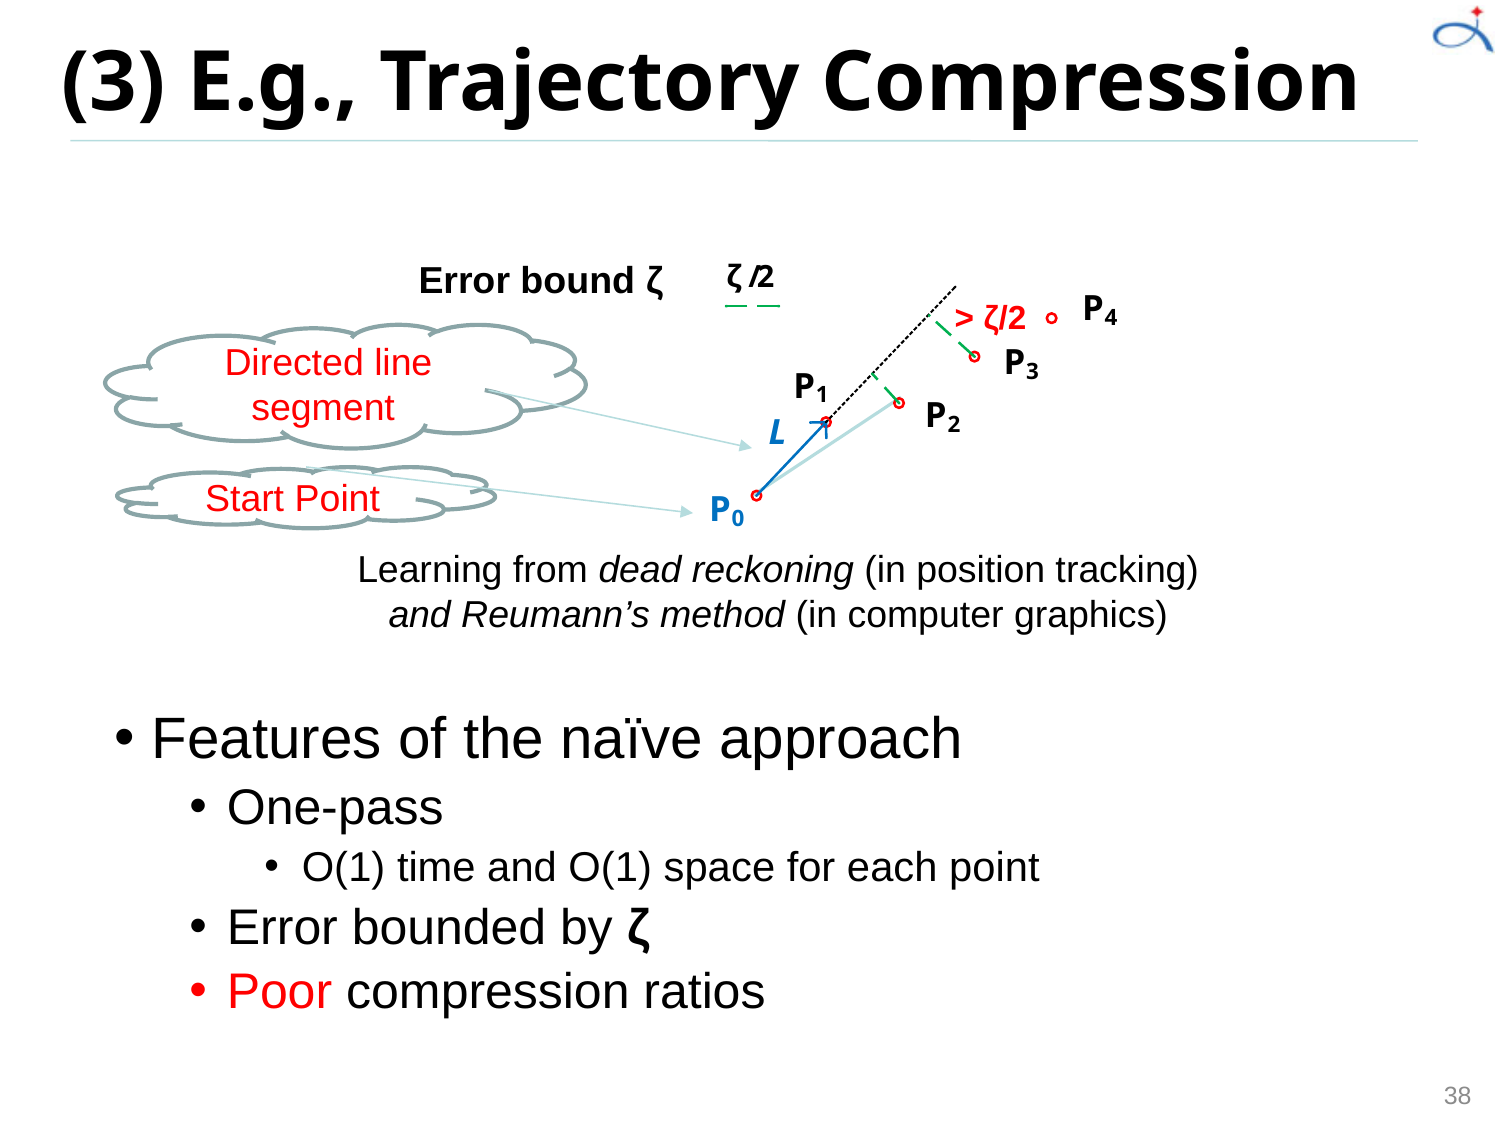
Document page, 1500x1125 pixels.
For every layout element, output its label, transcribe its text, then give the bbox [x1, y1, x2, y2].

text_box Error bound ζ [403, 248, 678, 309]
picture [1432, 5, 1495, 55]
picture [688, 243, 1129, 549]
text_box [105, 324, 683, 449]
slide_number 38 [1136, 1065, 1487, 1125]
text_box Learning from dead reckoning (in position tracking) and Reumann’s method (in computer graphics) [244, 537, 1313, 643]
title (3) E.g., Trajectory Compression [46, 11, 1454, 143]
text_box Features of the naïve approach One-pass O(1) time and O(1) space for each point Error bounded by ζ Poor compression ratios [103, 702, 1397, 1043]
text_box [116, 466, 683, 529]
